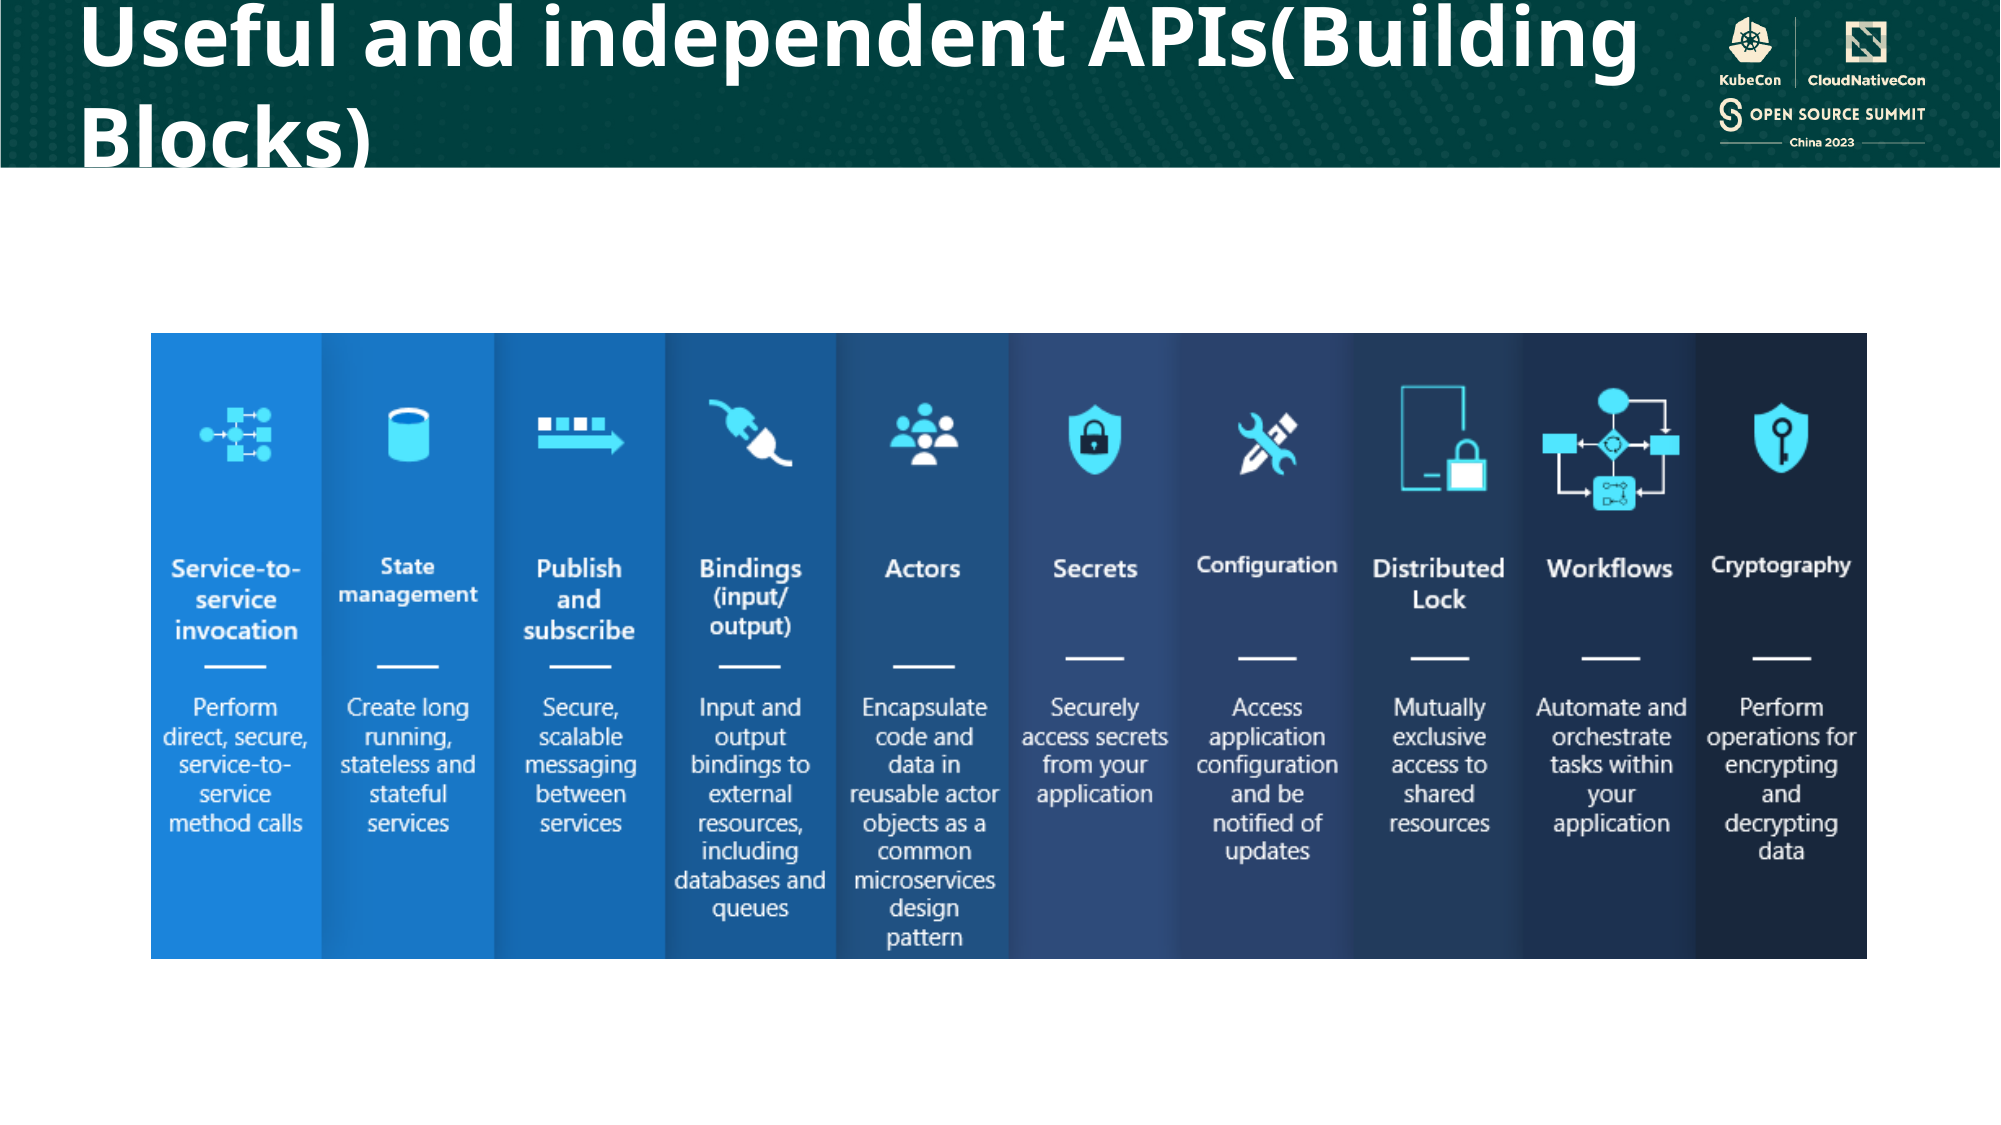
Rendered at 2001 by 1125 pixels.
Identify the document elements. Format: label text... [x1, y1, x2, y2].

picture [0, 0, 2000, 1125]
text_box Useful and independent APIs(Building Blocks) [62, 0, 1788, 196]
